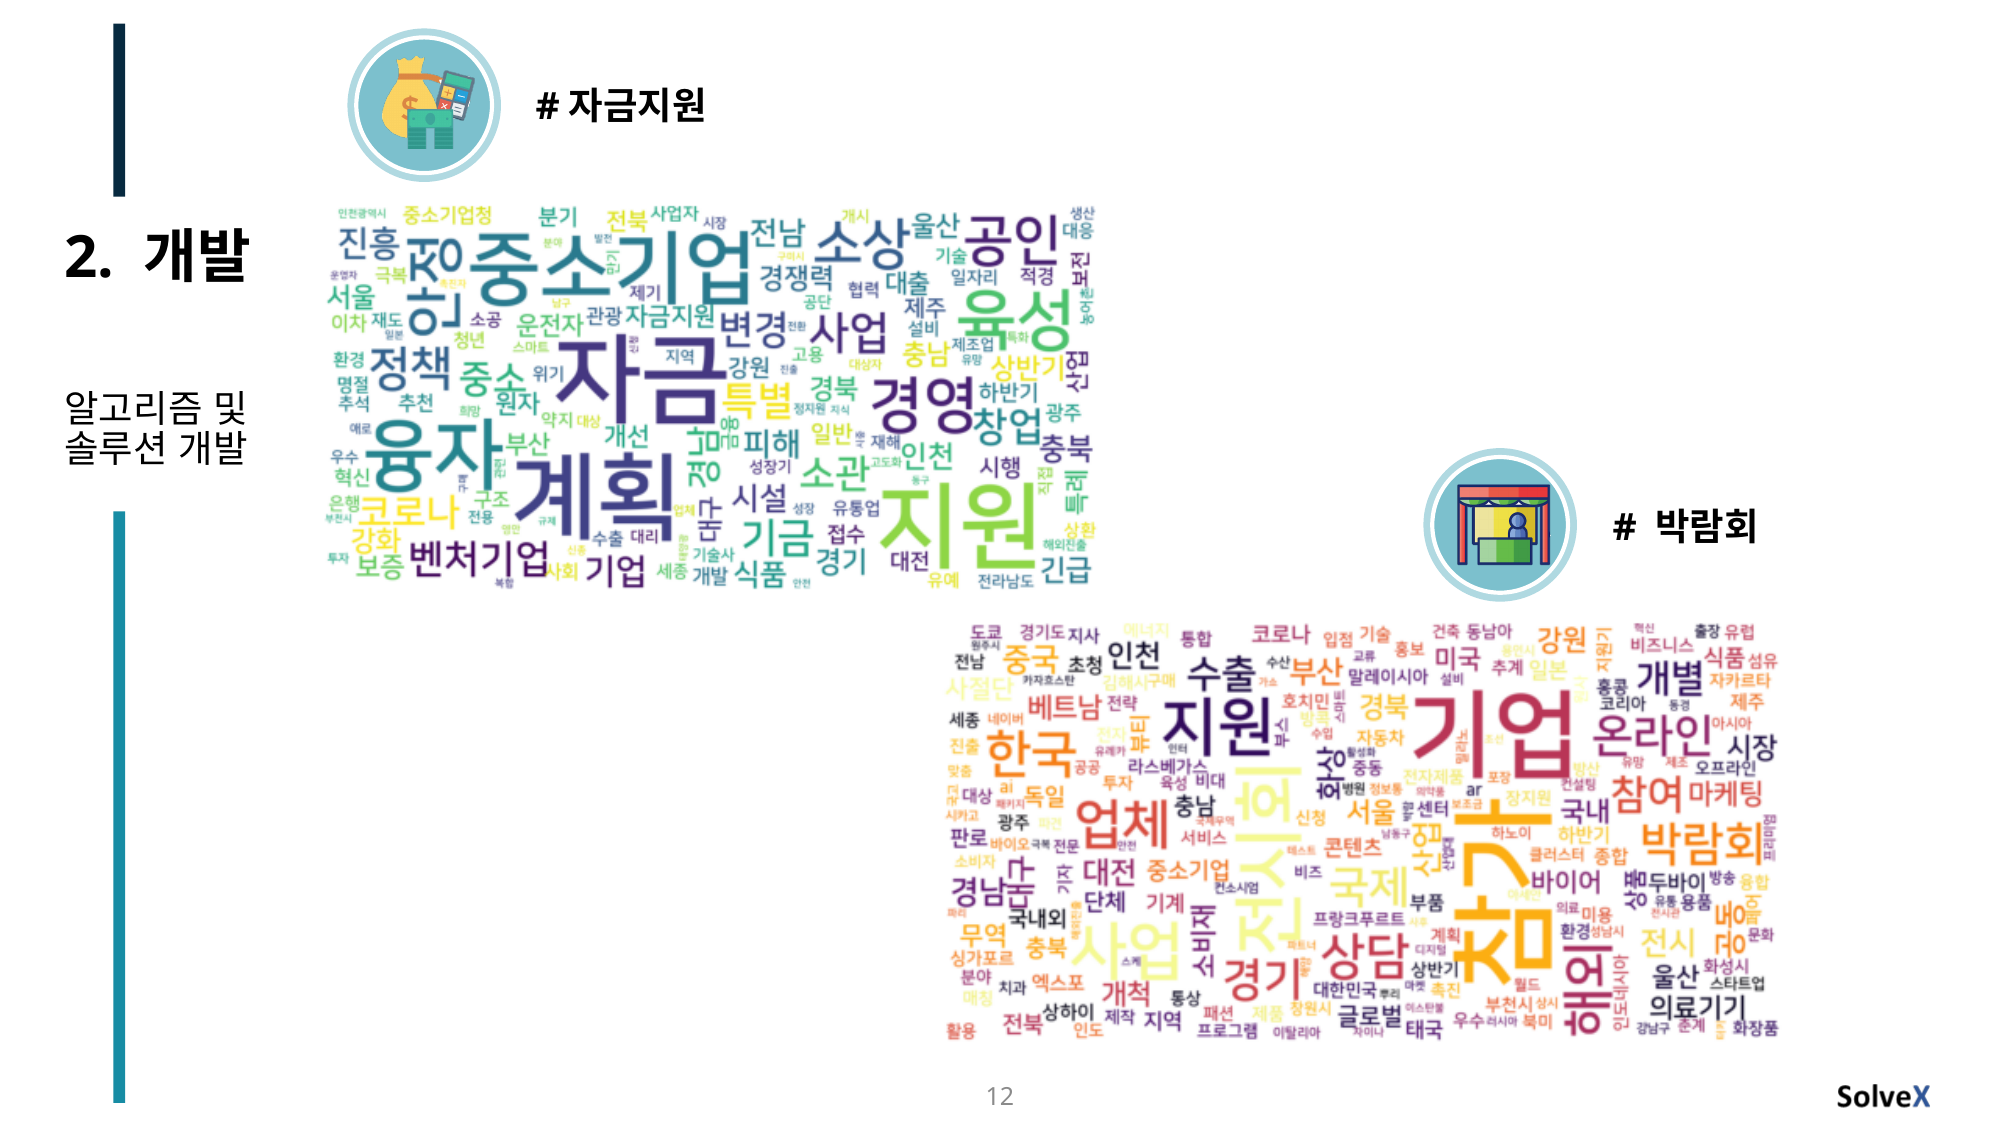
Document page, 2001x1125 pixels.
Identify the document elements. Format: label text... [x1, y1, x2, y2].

slide_number 12 [774, 1067, 1225, 1125]
text_box #자금지원 [520, 74, 761, 135]
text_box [347, 28, 501, 182]
picture [299, 179, 1797, 1057]
list 2. 개발 [49, 199, 299, 318]
text_box # 박람회 [1585, 495, 1774, 556]
text_box 알고리즘 및 솔루션 개발 [49, 382, 299, 497]
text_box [1423, 448, 1577, 602]
picture [1816, 1065, 1951, 1125]
